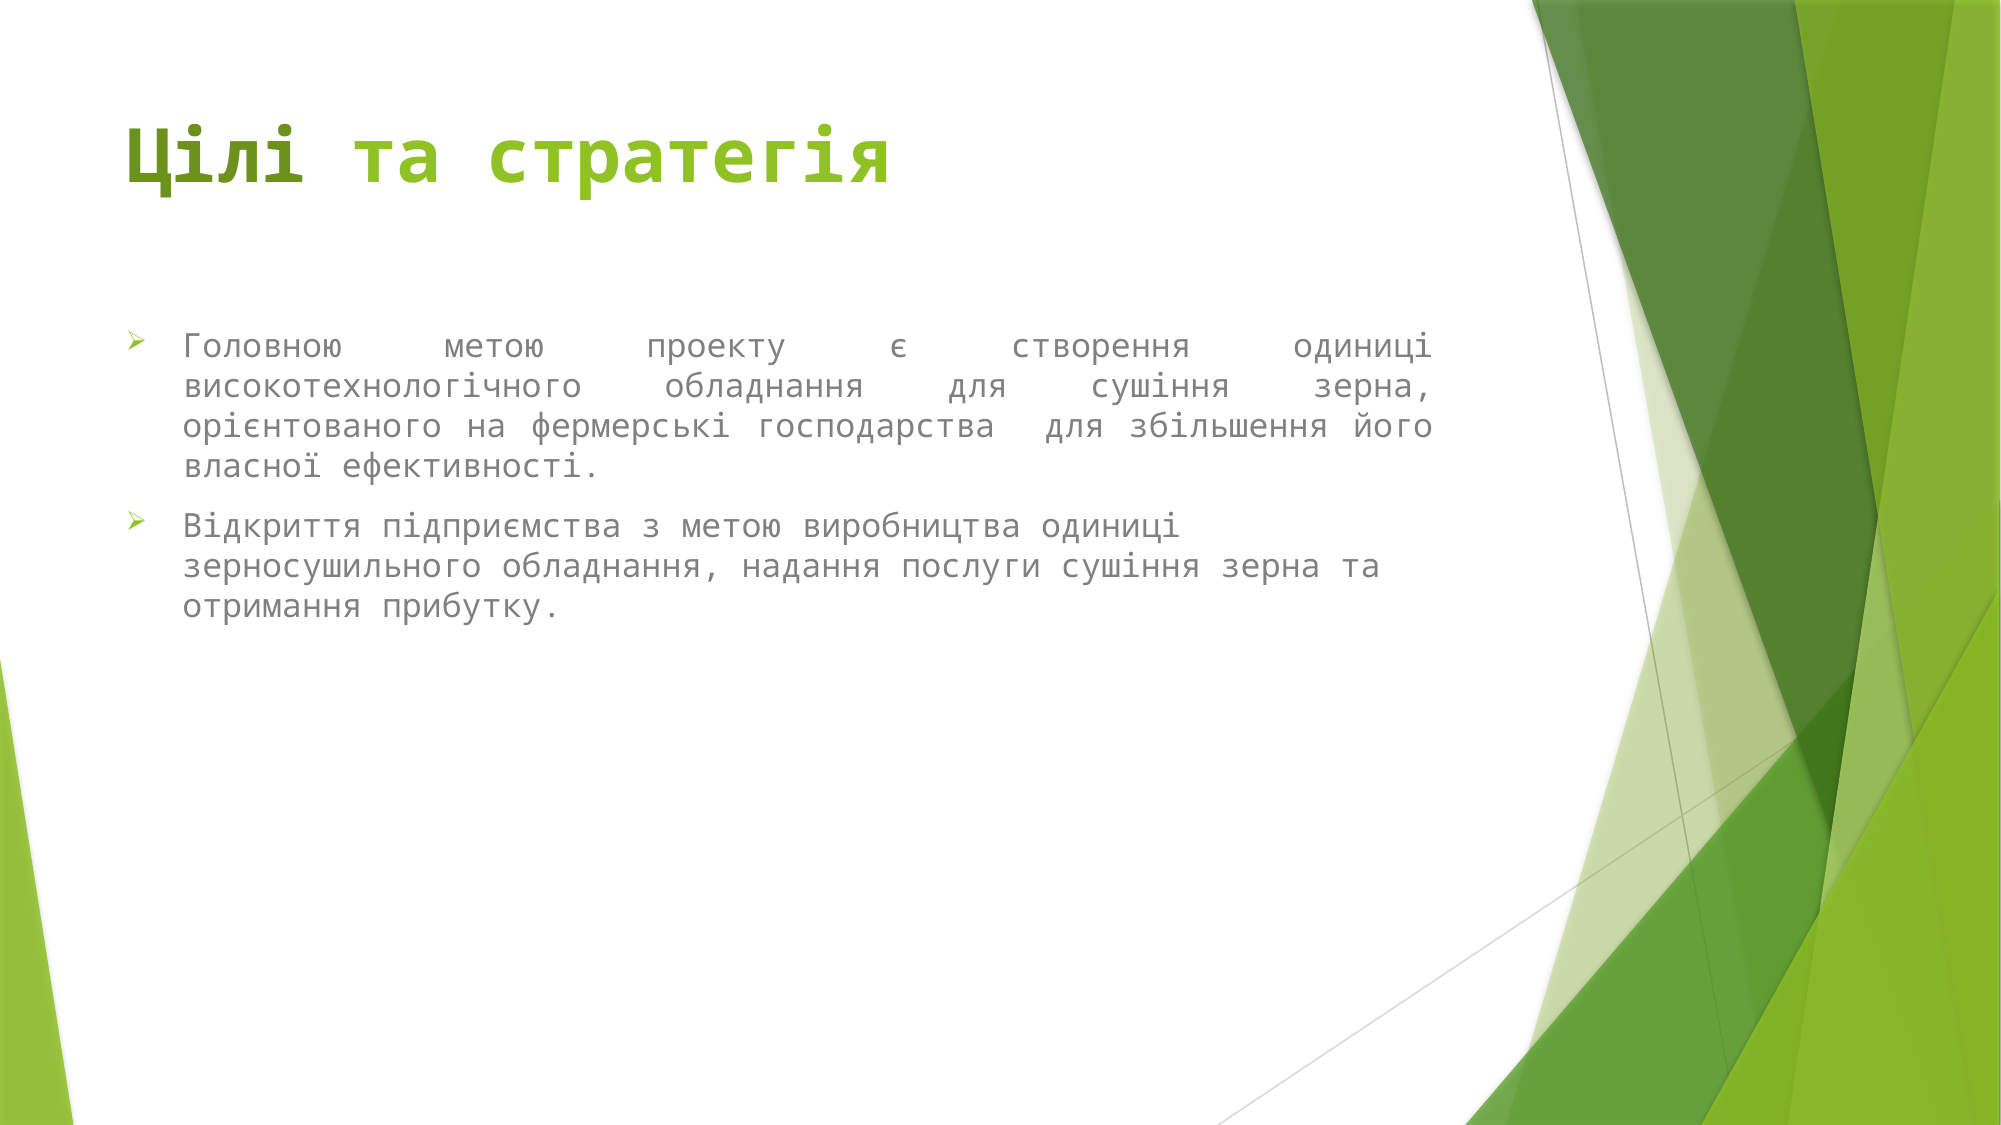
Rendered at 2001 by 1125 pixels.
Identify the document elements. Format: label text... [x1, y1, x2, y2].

list Головною метою проекту є створення одиниці високотехнологічного обладнання для сушіння зерна, орієнтованого на фермерські господарства для збільшення його власної ефективності. Відкриття підприємства з метою виробництва одиниці зерносушильного обладнання, надання послуги сушіння зерна та отримання прибутку. [111, 316, 1450, 715]
title Цілі та стратегія [111, 99, 1522, 208]
